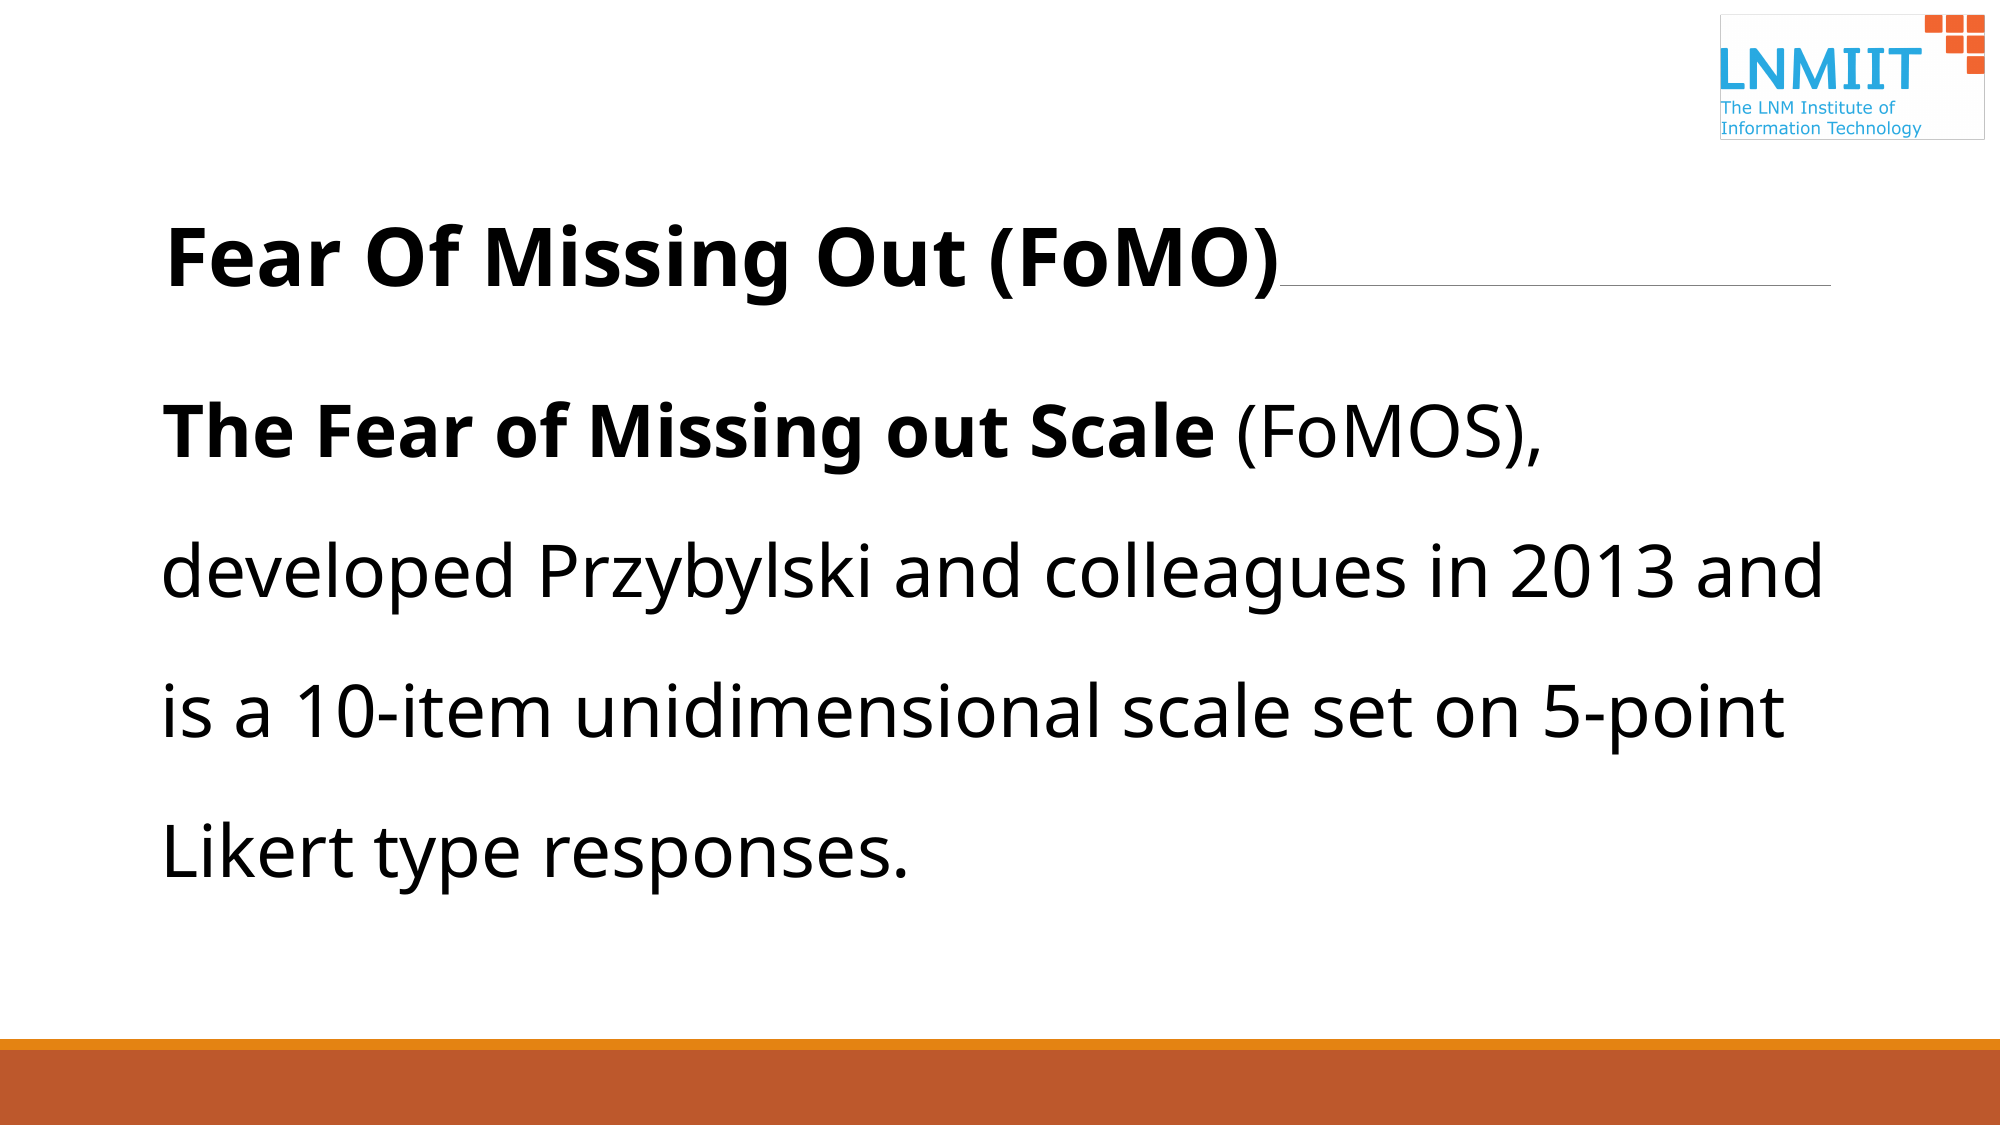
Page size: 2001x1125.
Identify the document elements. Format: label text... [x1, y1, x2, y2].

list Fear Of Missing Out (FoMO) The Fear of Missing out Scale (FoMOS), developed Przybylski and colleagues in 2013 and is a 10-item unidimensional scale set on 5-point Likert type responses. [145, 139, 1894, 1125]
picture [1704, 8, 2000, 145]
